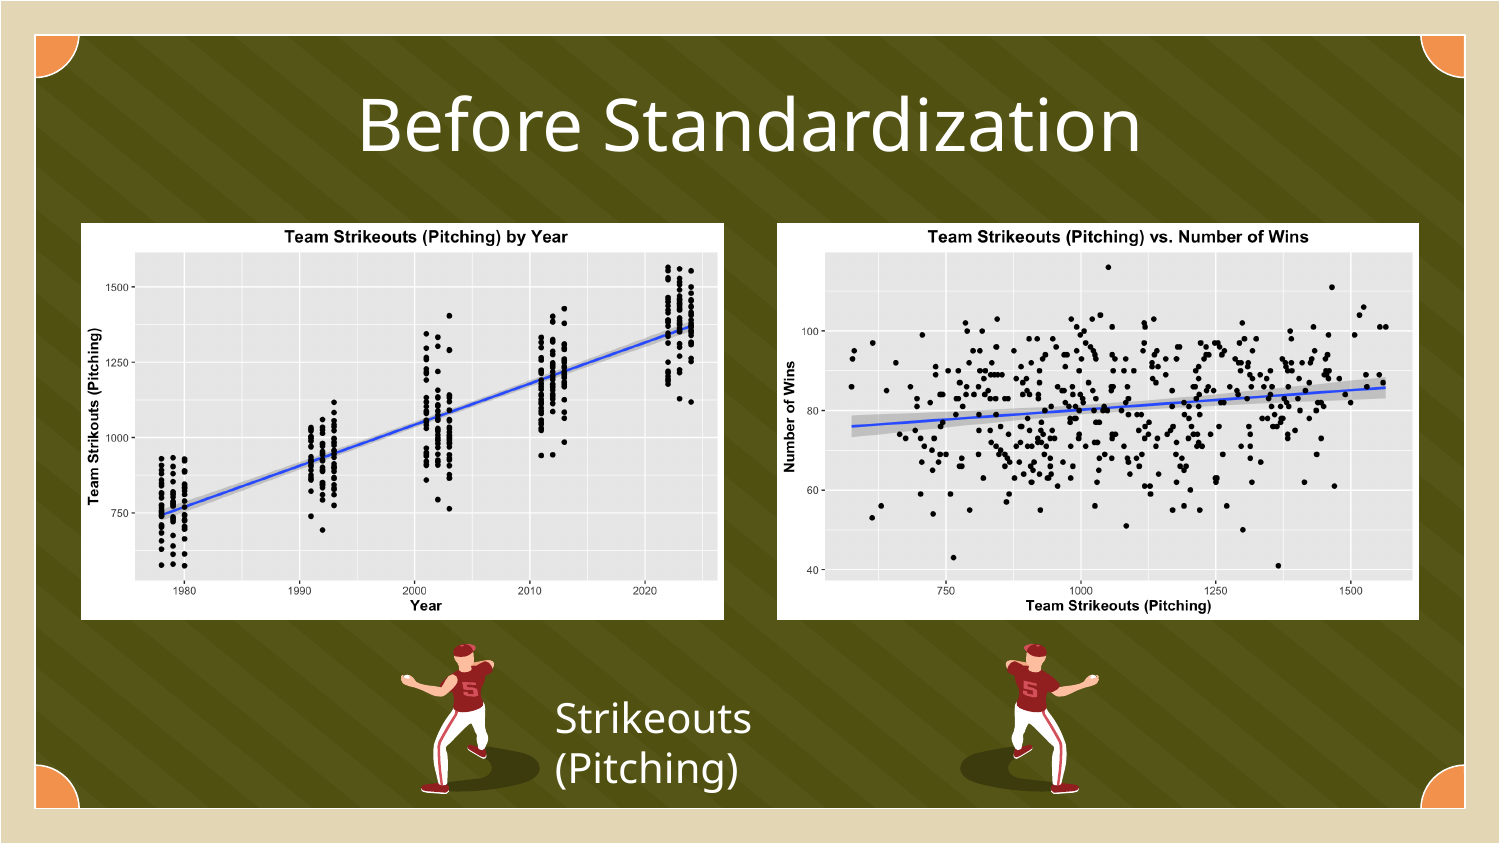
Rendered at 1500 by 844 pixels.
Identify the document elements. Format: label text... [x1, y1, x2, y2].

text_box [400, 643, 541, 795]
picture [81, 223, 724, 621]
text_box Strikeouts (Pitching) [546, 676, 954, 762]
title Before Standardization [116, 63, 1383, 167]
picture [776, 223, 1419, 621]
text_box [959, 643, 1100, 795]
